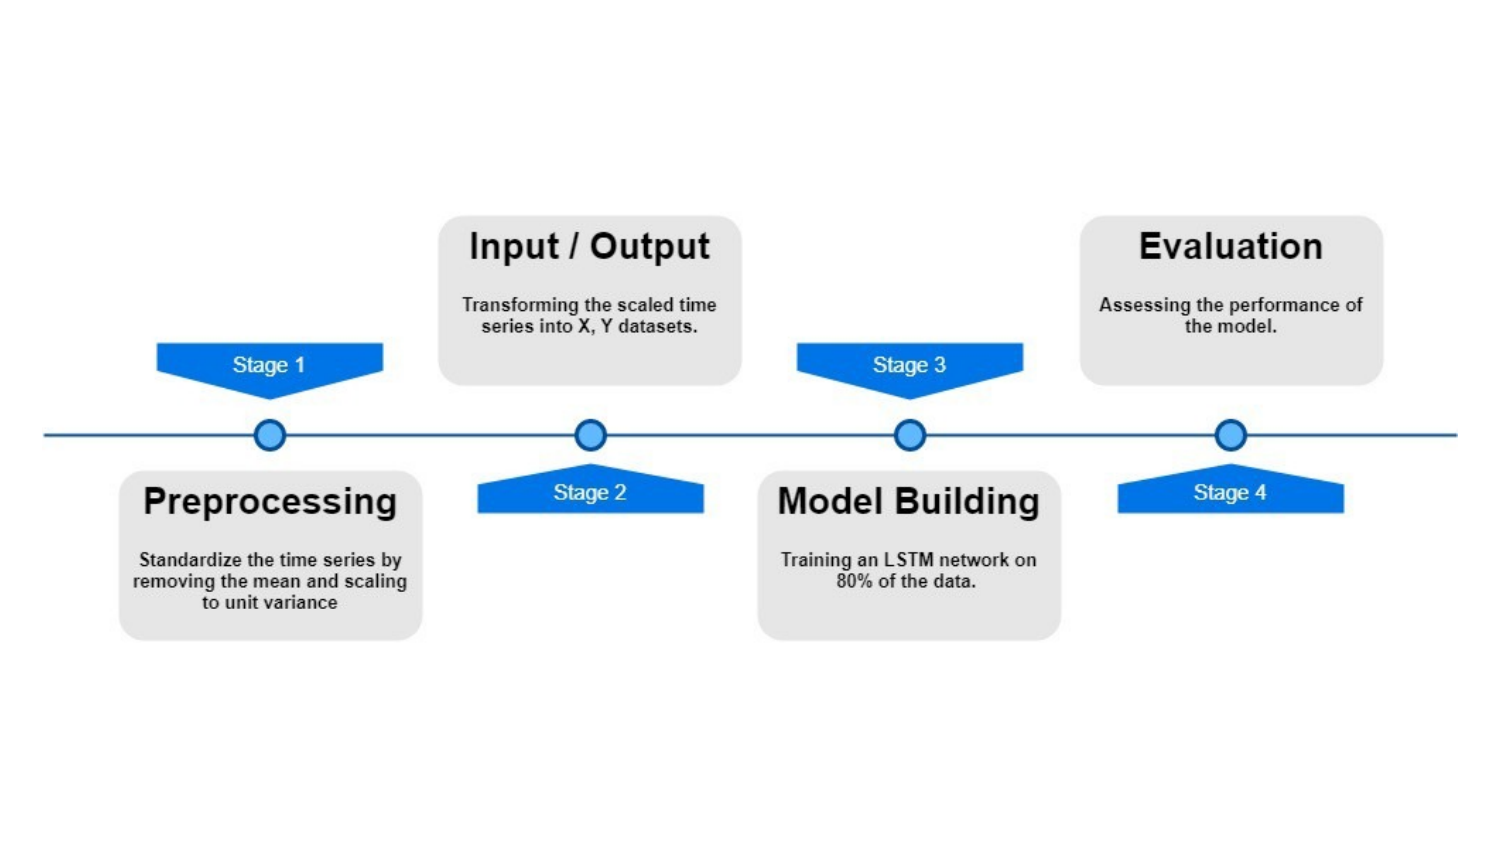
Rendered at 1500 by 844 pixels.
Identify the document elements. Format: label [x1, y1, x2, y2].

picture [42, 201, 1458, 643]
